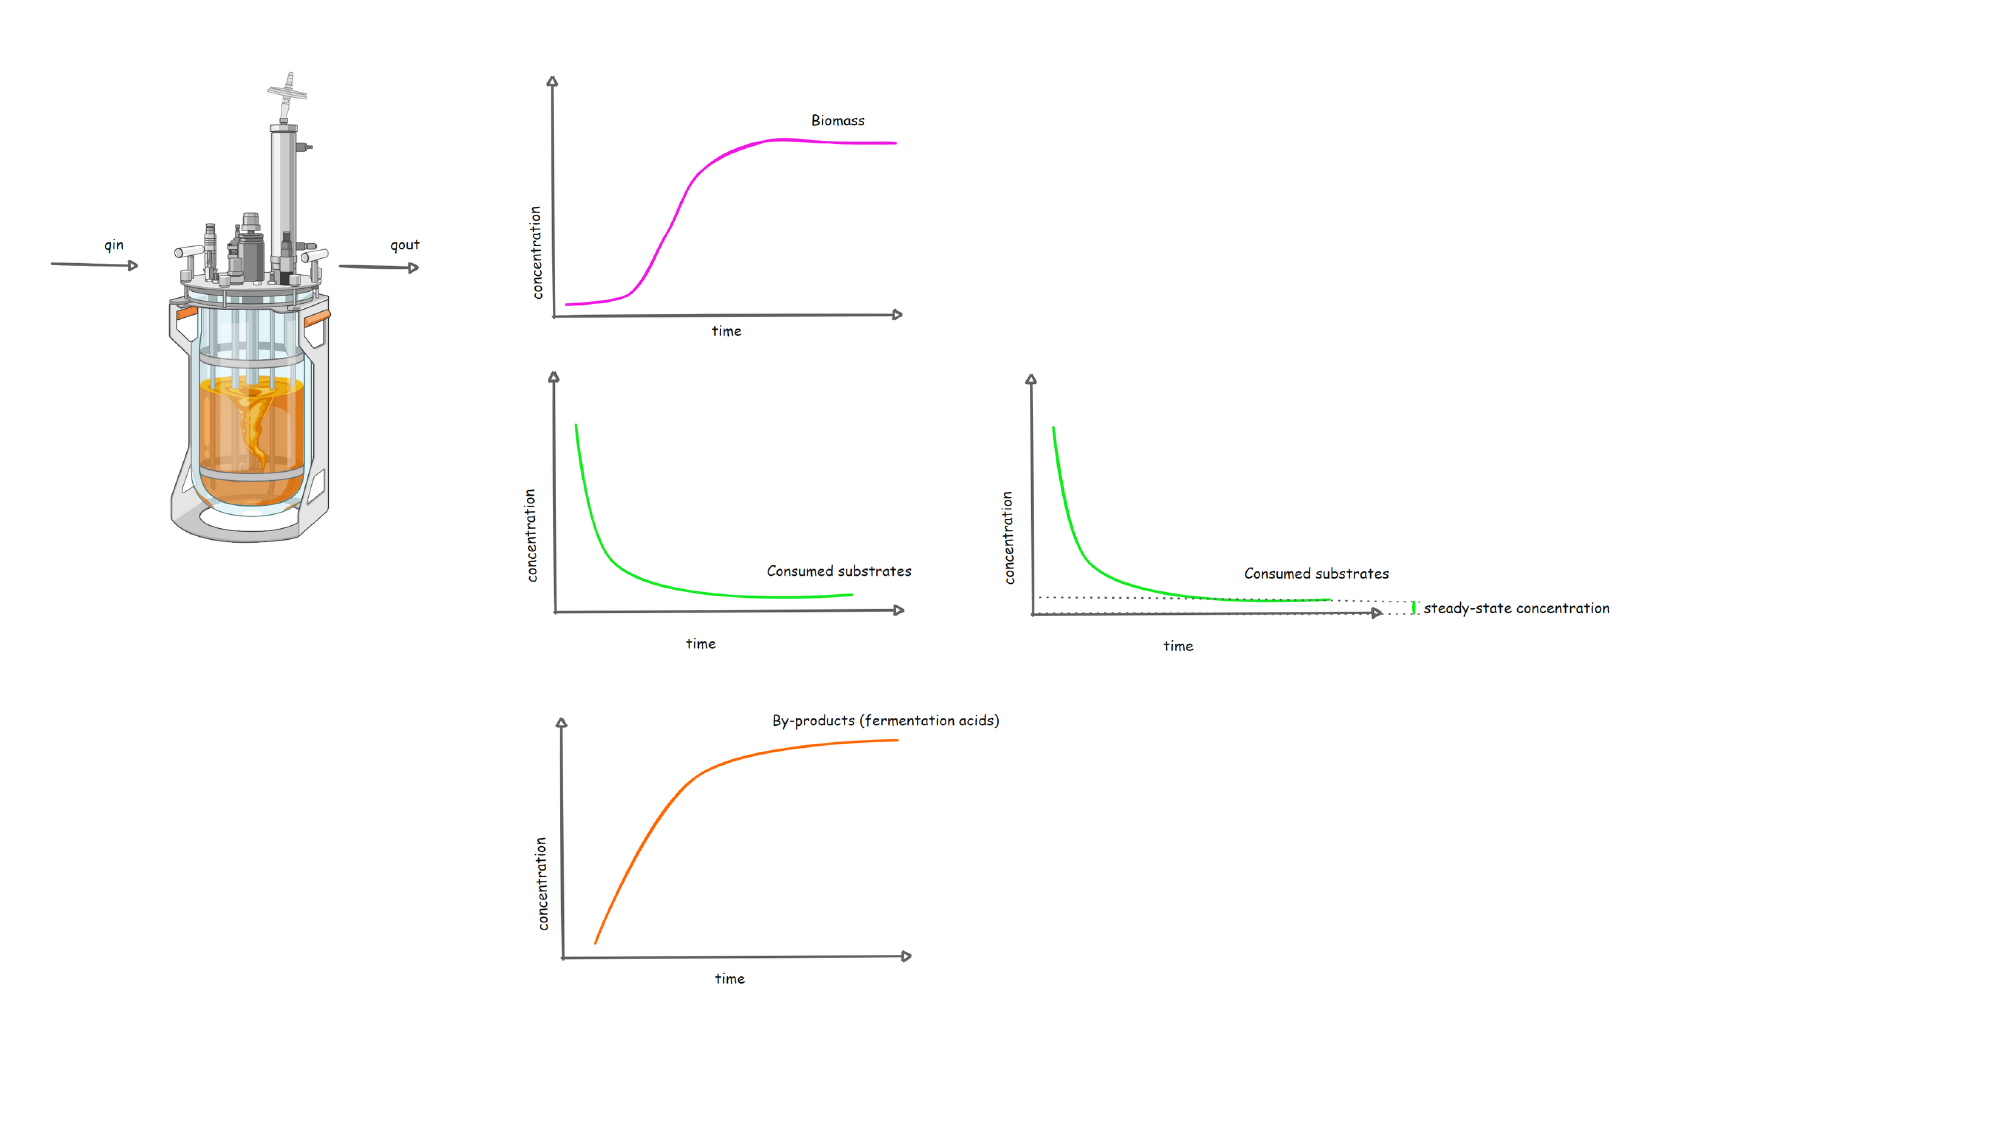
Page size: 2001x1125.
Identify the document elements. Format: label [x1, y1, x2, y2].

picture [533, 689, 1047, 992]
picture [45, 35, 1624, 665]
